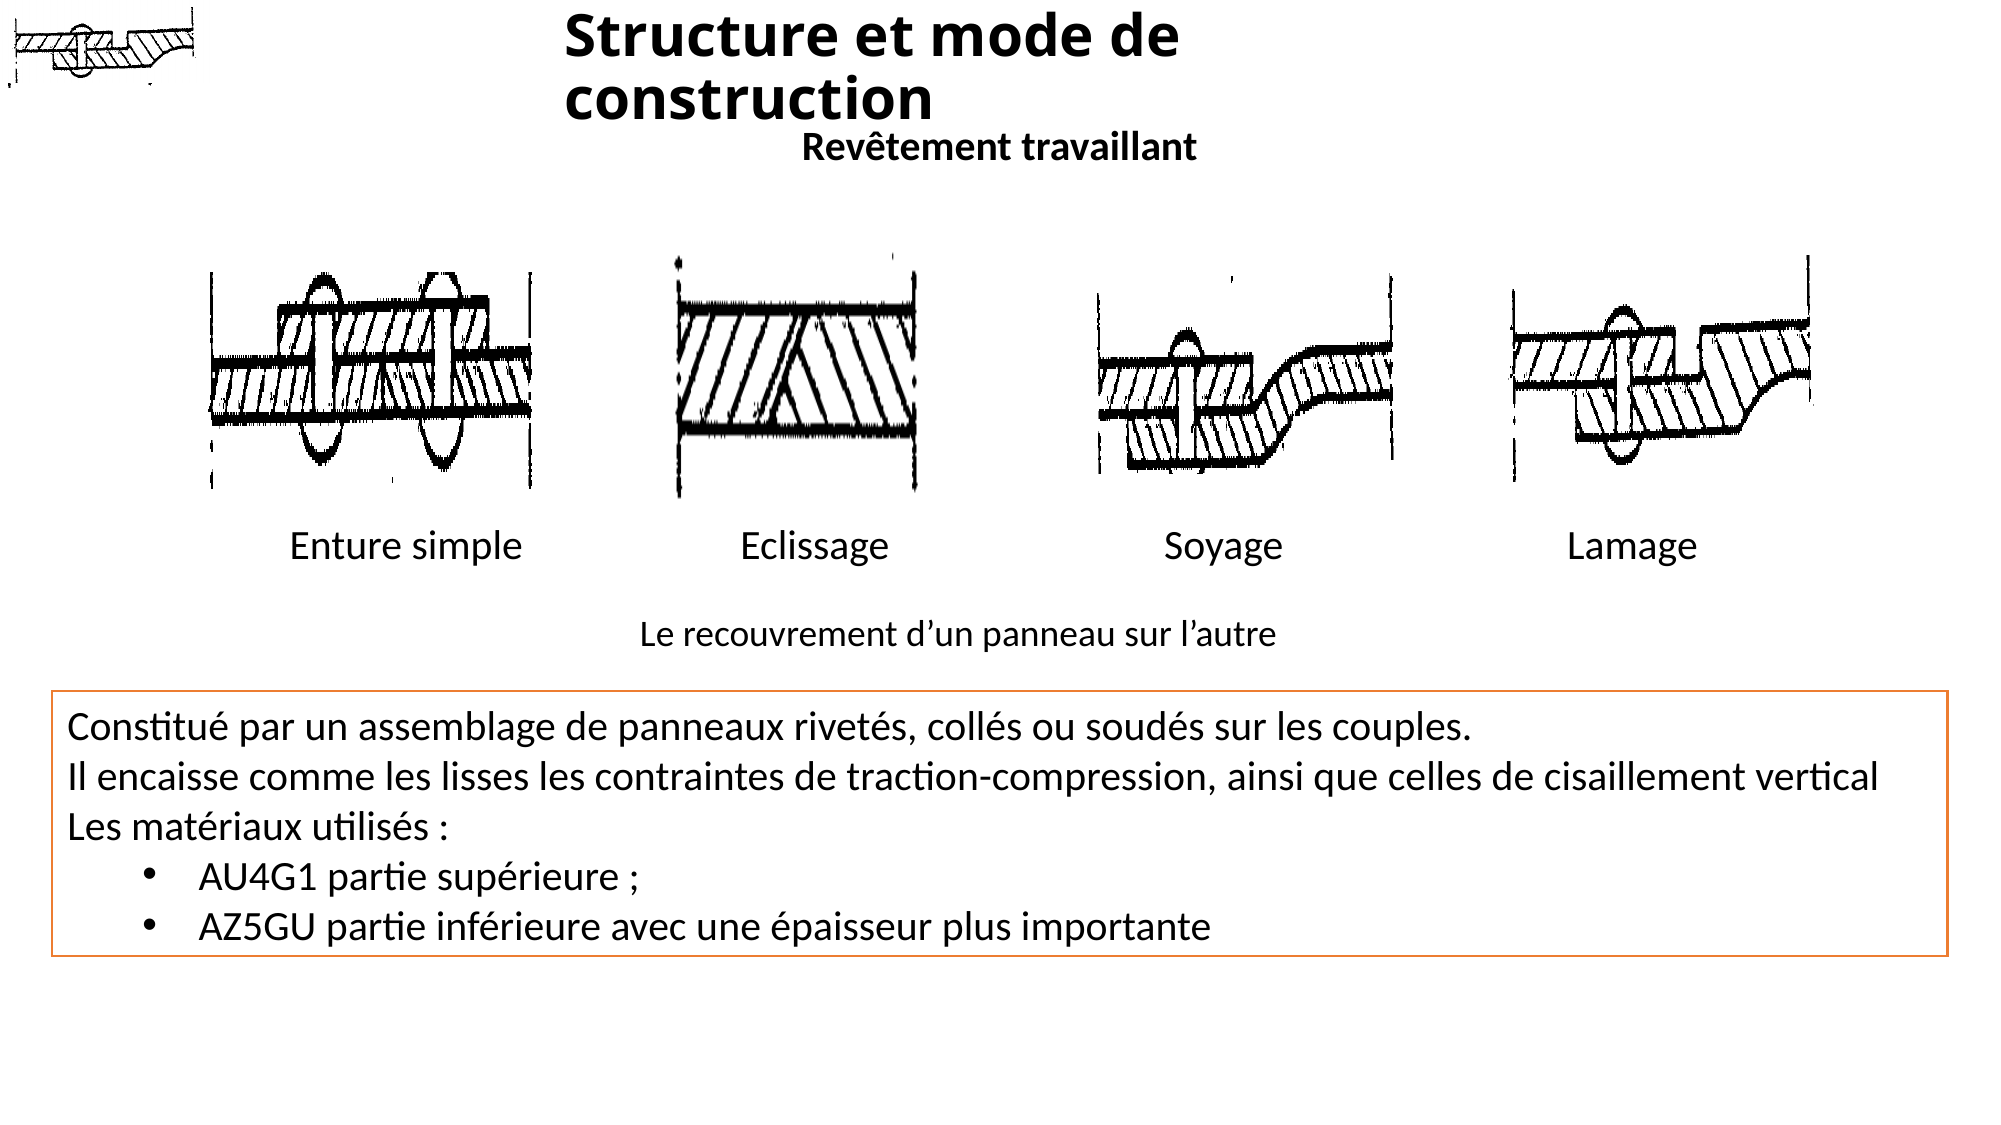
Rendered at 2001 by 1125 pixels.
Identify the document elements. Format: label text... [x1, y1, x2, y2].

table_header Enture simple [202, 507, 611, 582]
text_box Constitué par un assemblage de panneaux rivetés, collés ou soudés sur les couples. Il encaisse comme les lisses les contraintes de traction-compression, ainsi que celles de cisaillement vertical Les matériaux utilisés : AU4G1 partie supérieure ; AZ5GU partie inférieure avec une épaisseur plus importante [51, 690, 1949, 957]
picture [1070, 237, 1410, 474]
table_header Lamage [1428, 507, 1837, 582]
picture [663, 237, 930, 524]
picture [202, 271, 550, 489]
title Structure et mode de construction [549, 28, 1451, 110]
picture [1487, 237, 1838, 482]
picture [0, 0, 210, 97]
table_header Eclissage [611, 507, 1019, 582]
table_header Soyage [1019, 507, 1428, 582]
text_box Revêtement travaillant [787, 111, 1213, 177]
text_box Le recouvrement d’un panneau sur l’autre [625, 602, 1302, 662]
